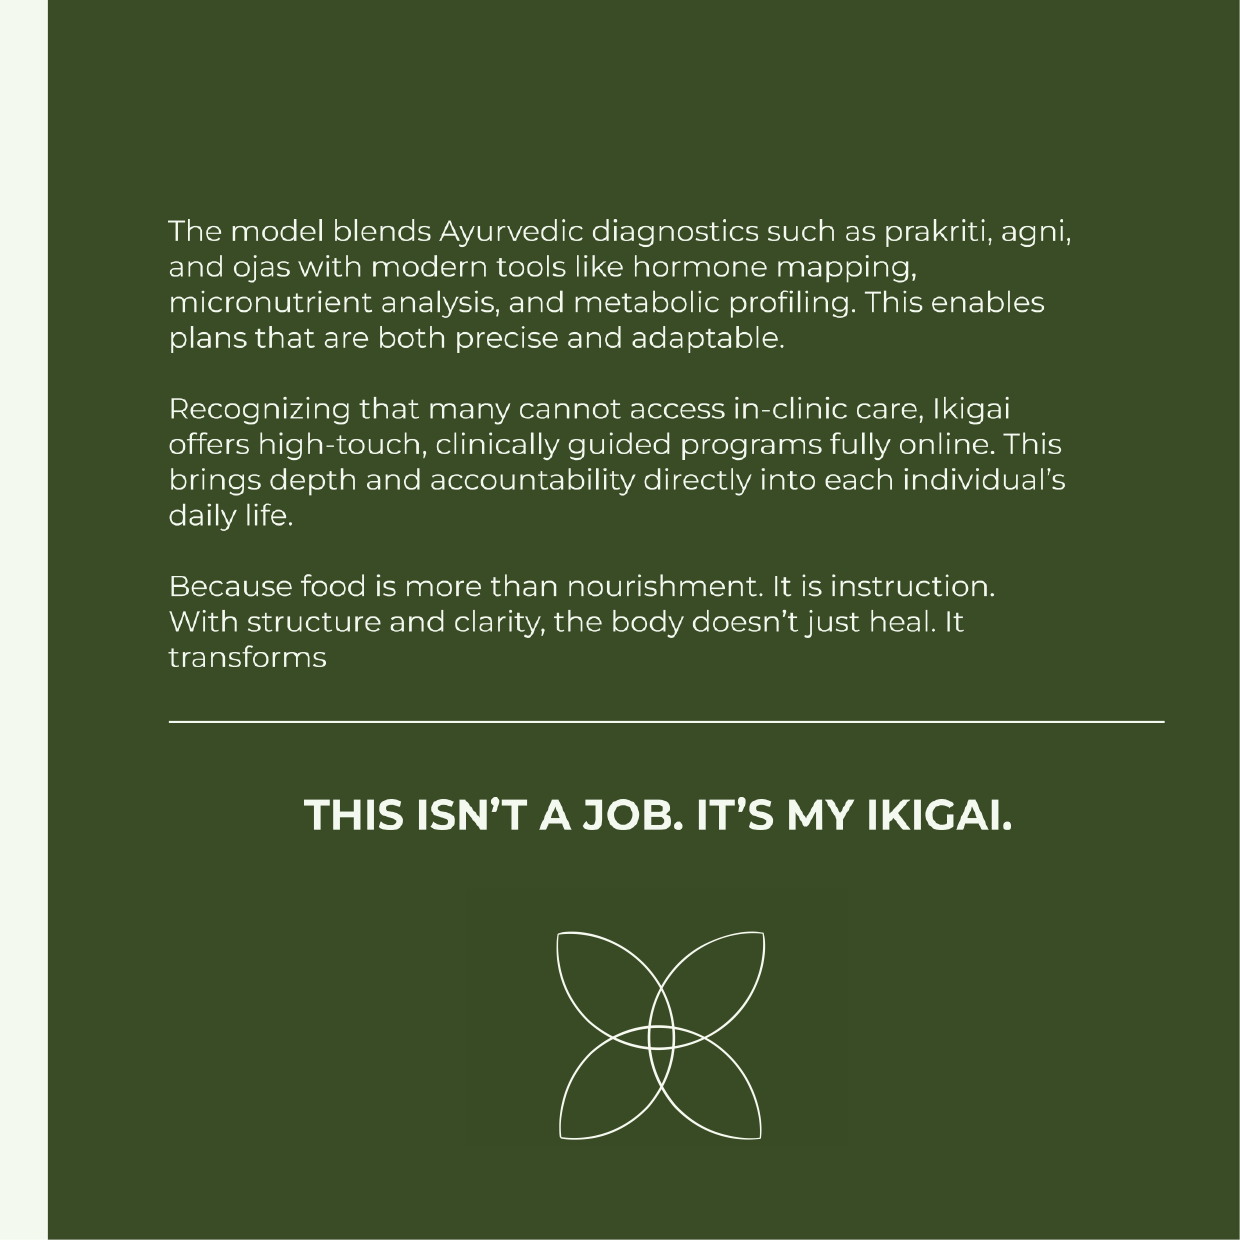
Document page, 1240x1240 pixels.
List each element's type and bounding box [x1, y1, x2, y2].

text_box [0, 0, 1240, 1240]
